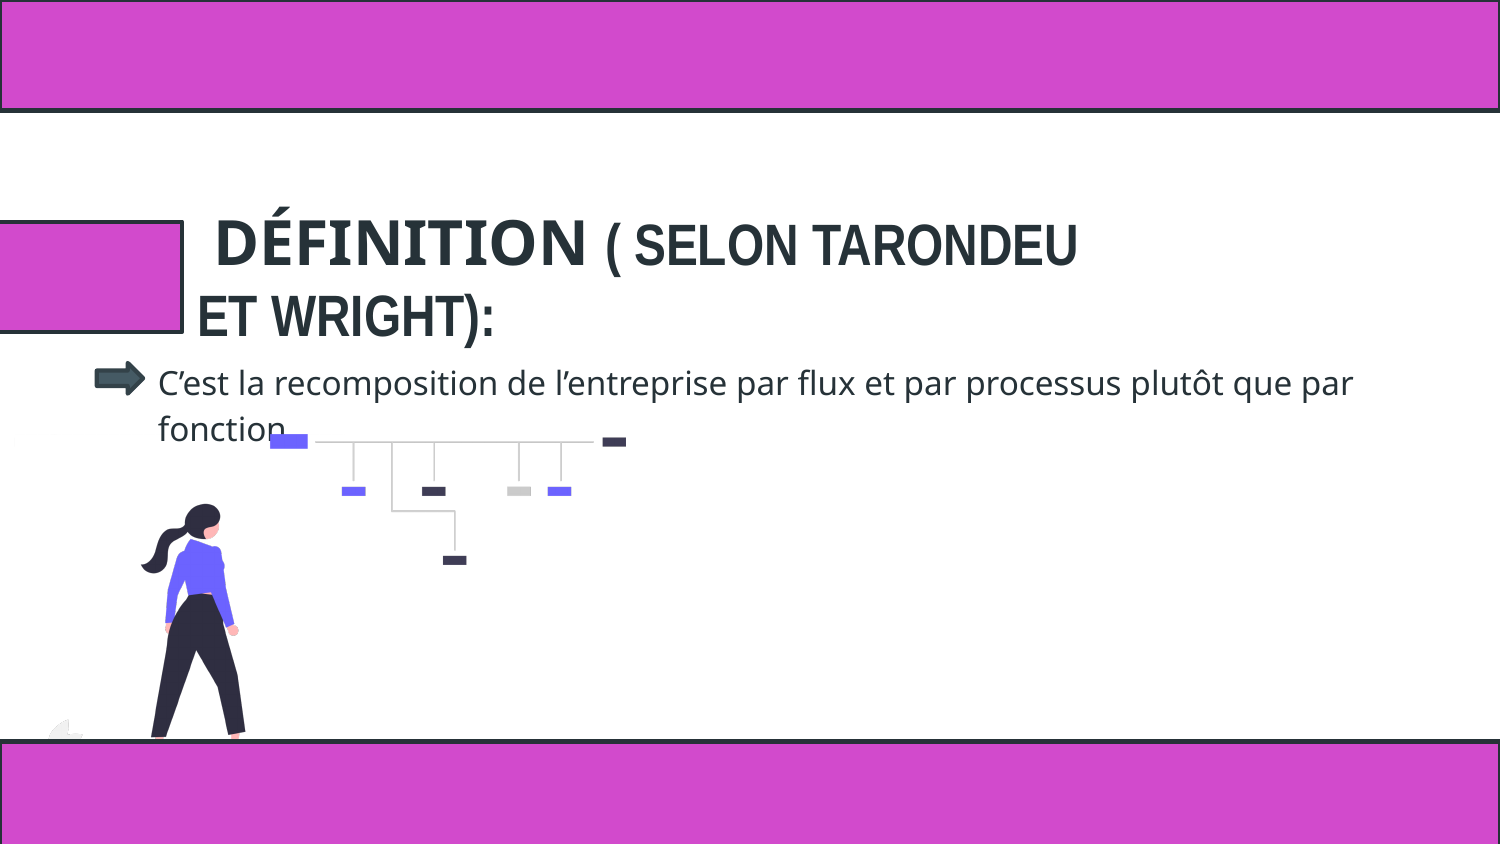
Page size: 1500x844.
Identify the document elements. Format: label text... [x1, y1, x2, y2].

title définition ( selon tarondeu et wright): [184, 228, 1168, 323]
text_box [0, 220, 184, 334]
picture [14, 434, 626, 755]
text_box [0, 0, 1500, 113]
text_box [94, 360, 146, 396]
list C’est la recomposition de l’entreprise par flux et par processus plutôt que par fonction. [120, 341, 1500, 478]
text_box [0, 739, 1500, 844]
